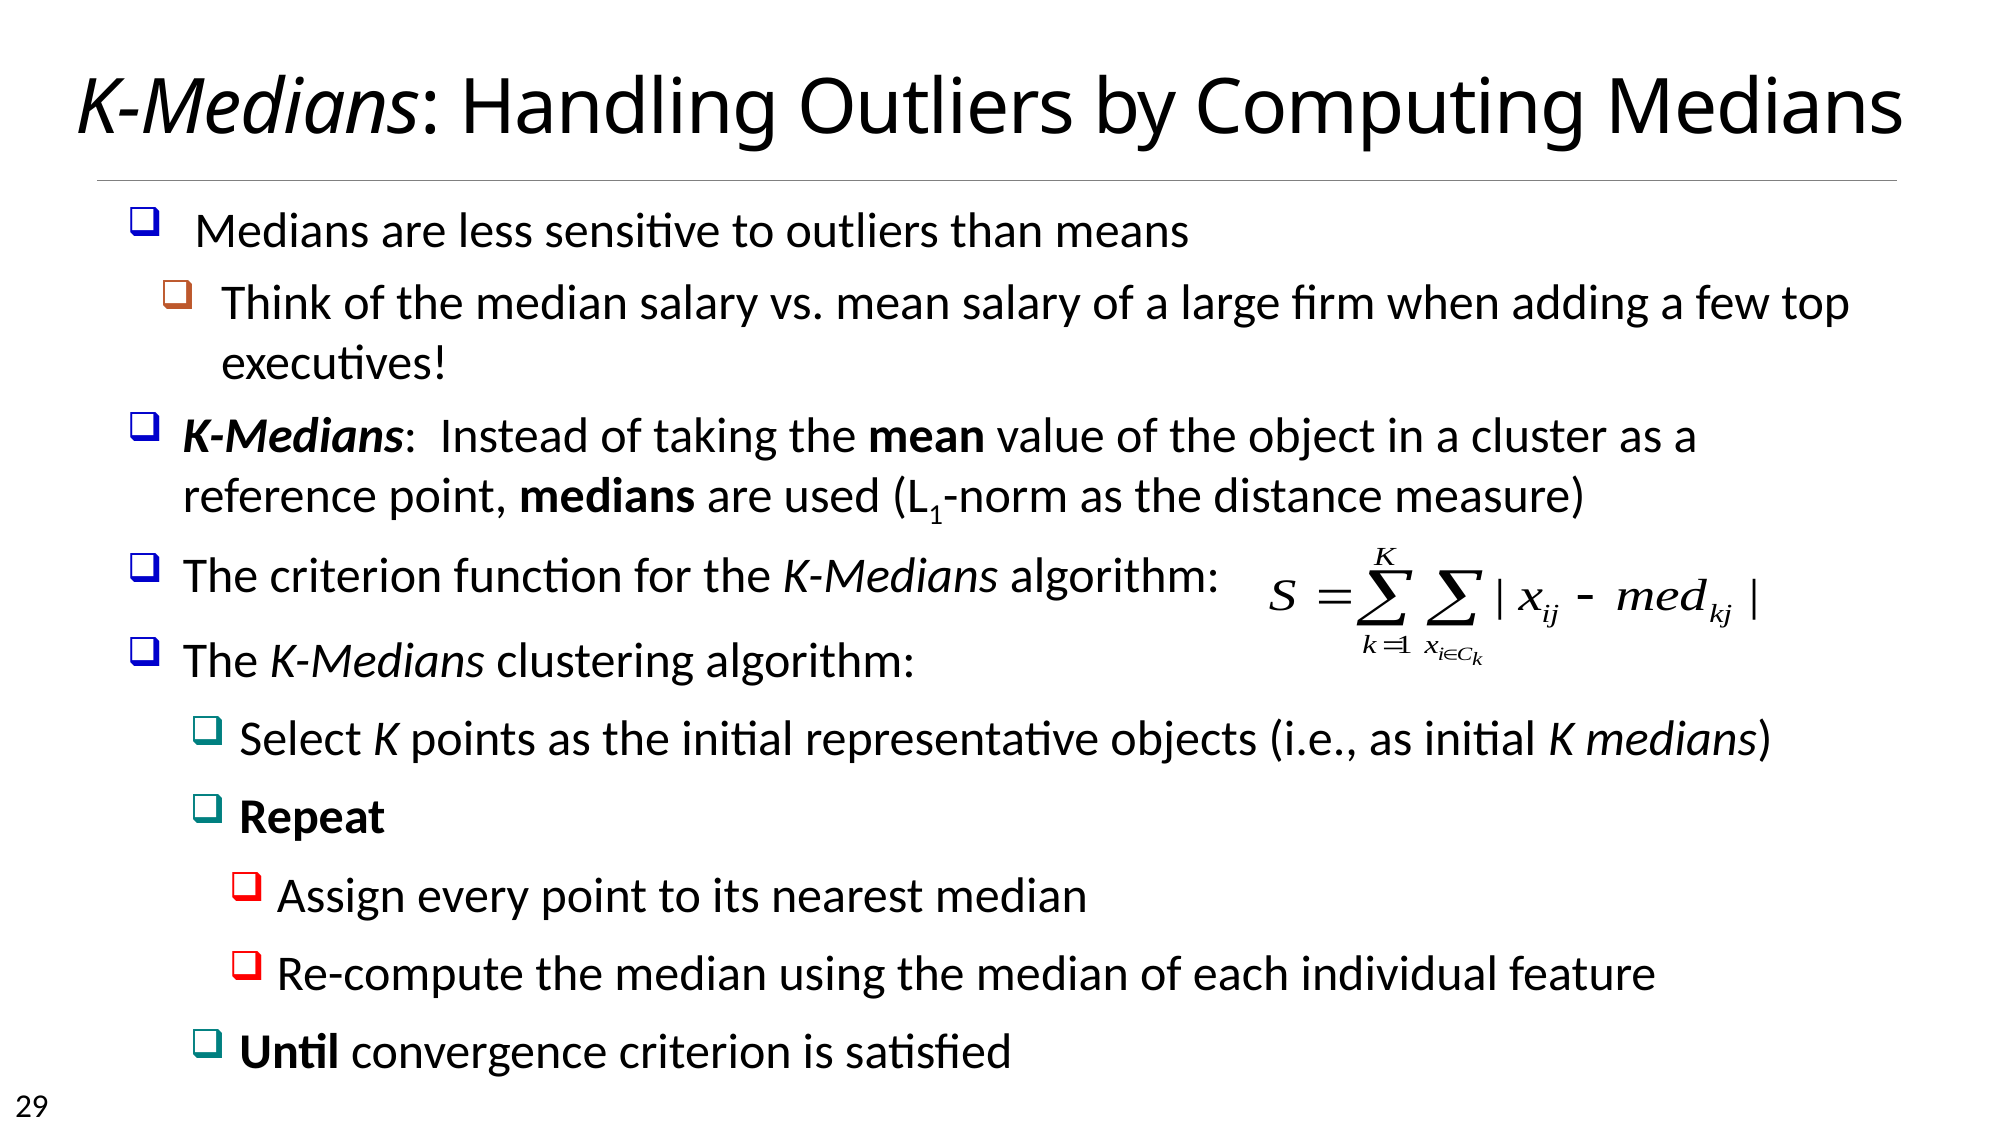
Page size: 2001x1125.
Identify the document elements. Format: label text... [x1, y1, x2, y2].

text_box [1259, 535, 1767, 676]
title K-Medians: Handling Outliers by Computing Medians [0, 43, 2000, 157]
list Medians are less sensitive to outliers than means Think of the median salary vs. mean salary of a large firm when adding a few top executives! K-Medians: Instead of taking the mean value of the object in a cluster as a reference point, medians are used (L1-norm as the distance measure) The criterion function for the K-Medians algorithm: The K-Medians clustering algorithm: Select K points as the initial representative objects (i.e., as initial K medians) Repeat Assign every point to its nearest median Re-compute the median using the median of each individual feature Until convergence criterion is satisfied [112, 189, 1911, 1080]
